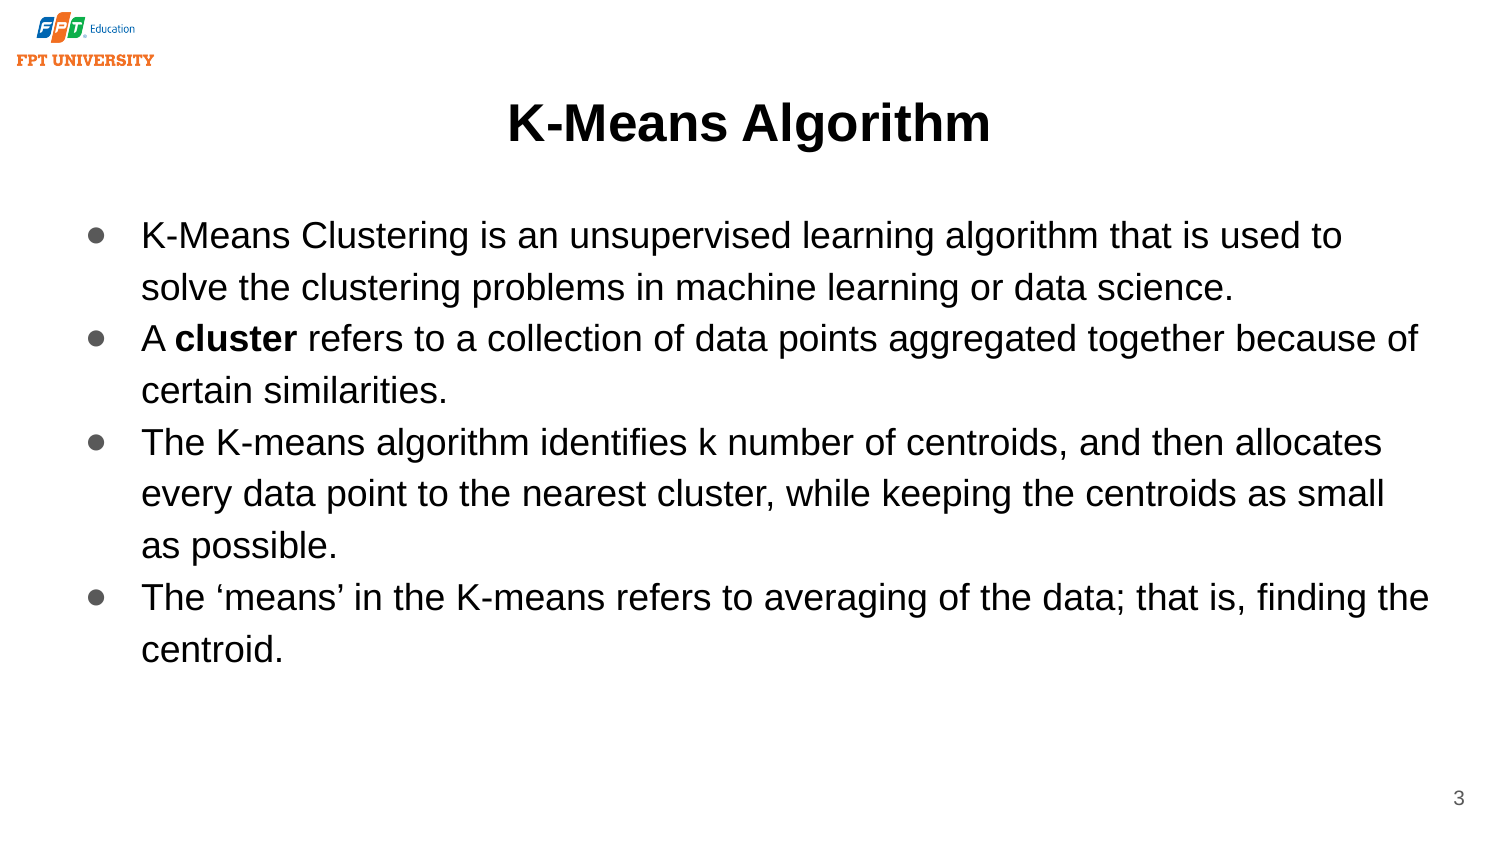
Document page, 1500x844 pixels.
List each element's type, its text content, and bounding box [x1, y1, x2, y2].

title K-Means Algorithm [51, 72, 1449, 167]
slide_number 3 [1389, 764, 1480, 830]
list K-Means Clustering is an unsupervised learning algorithm that is used to solve the clustering problems in machine learning or data science. A cluster refers to a collection of data points aggregated together because of certain similarities. The K-means algorithm identifies k number of centroids, and then allocates every data point to the nearest cluster, while keeping the centroids as small as possible. The ‘means’ in the K-means refers to averaging of the data; that is, finding the centroid. [51, 189, 1449, 808]
picture [11, 1, 160, 77]
